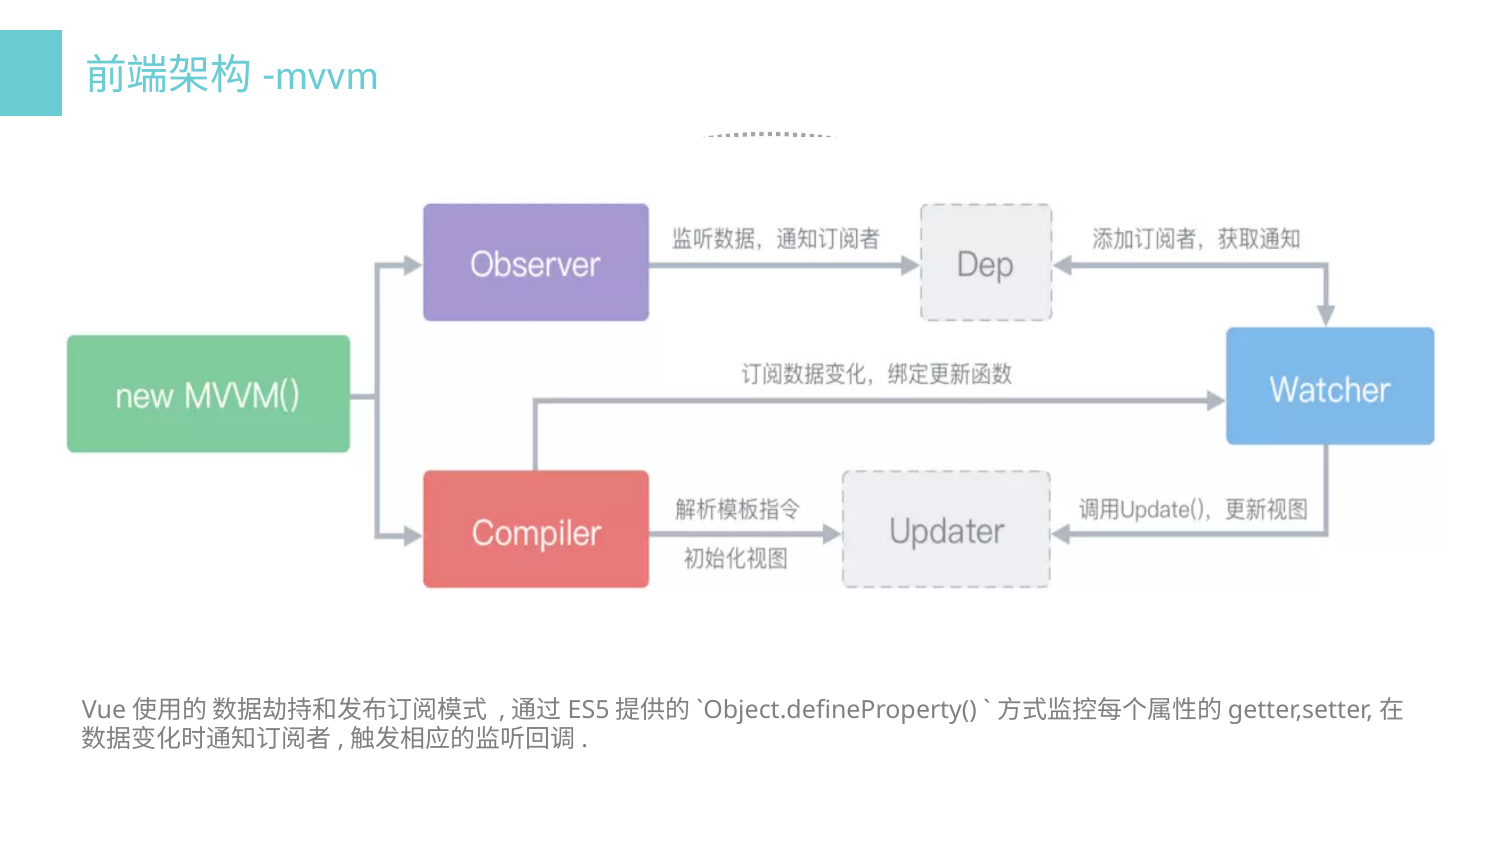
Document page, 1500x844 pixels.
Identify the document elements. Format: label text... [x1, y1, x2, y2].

picture [20, 137, 1480, 647]
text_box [657, 54, 802, 136]
text_box 前端架构-mvvm [70, 40, 451, 105]
text_box [0, 28, 64, 118]
text_box Vue使用的 数据劫持和发布订阅模式 ,通过ES5提供的`Object.defineProperty() `方式监控每个属性的getter,setter,在数据变化时通知订阅者,触发相应的监听回调. [70, 690, 1444, 757]
